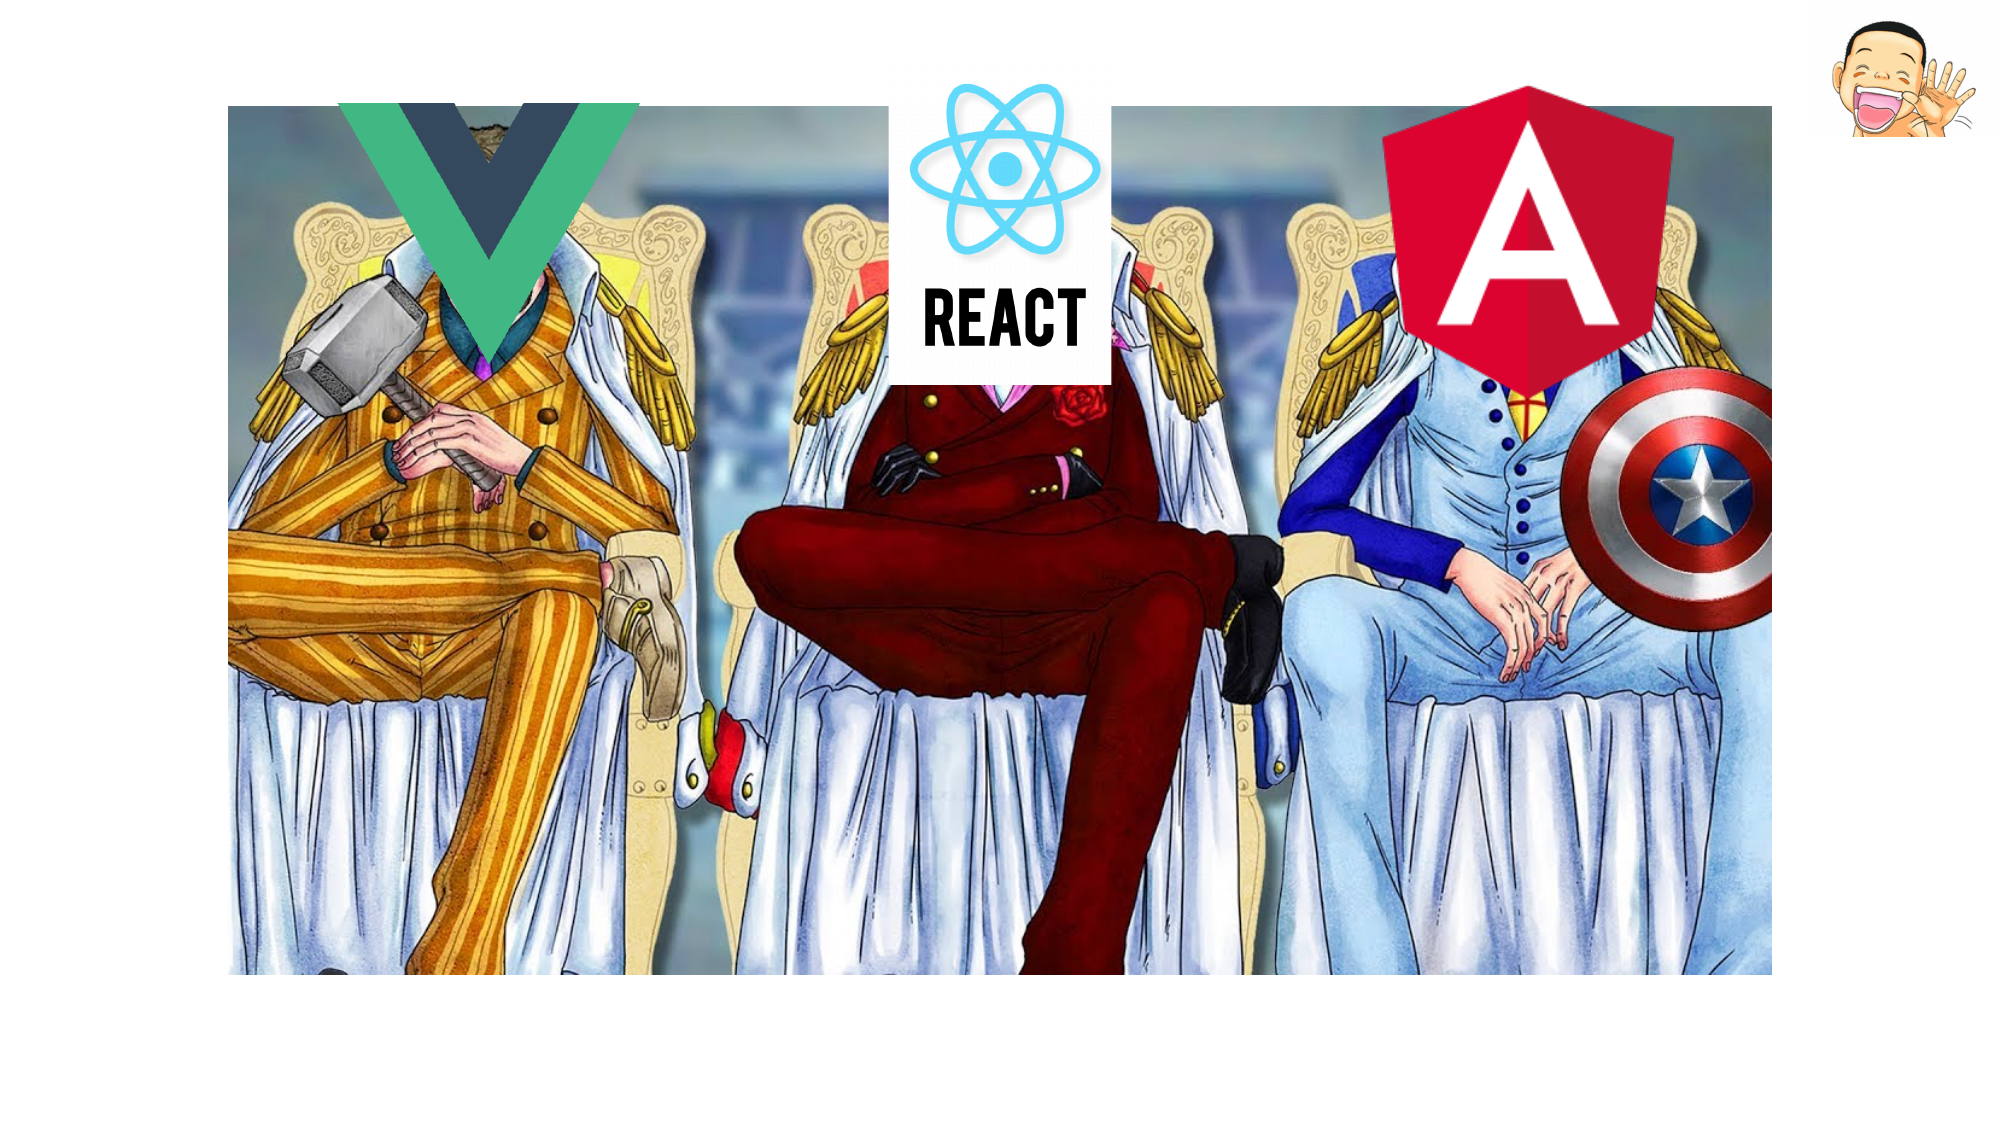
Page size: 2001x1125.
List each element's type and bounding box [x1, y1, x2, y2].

picture [228, 38, 1772, 975]
picture [1808, 0, 2000, 137]
